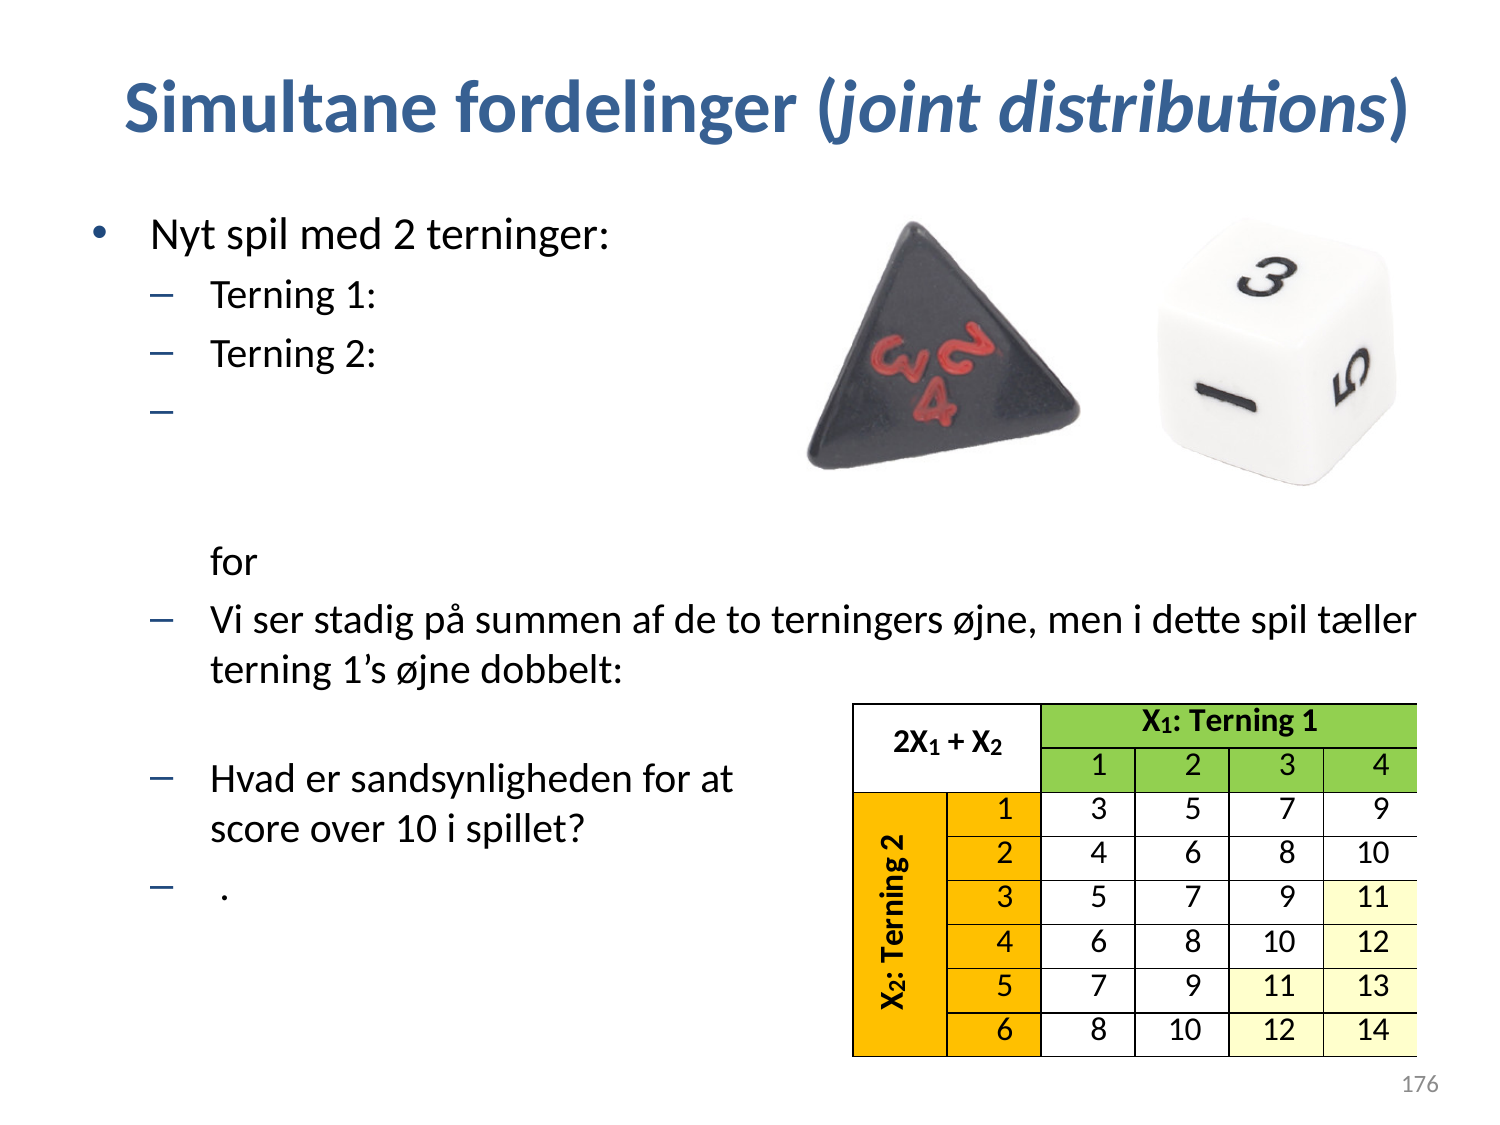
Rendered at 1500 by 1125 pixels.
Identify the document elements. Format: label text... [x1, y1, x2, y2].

picture [767, 192, 1112, 510]
picture [851, 703, 1419, 1058]
picture [1128, 192, 1428, 516]
slide_number 176 [1104, 1058, 1455, 1107]
title Simultane fordelinger (joint distributions) [76, 45, 1459, 161]
